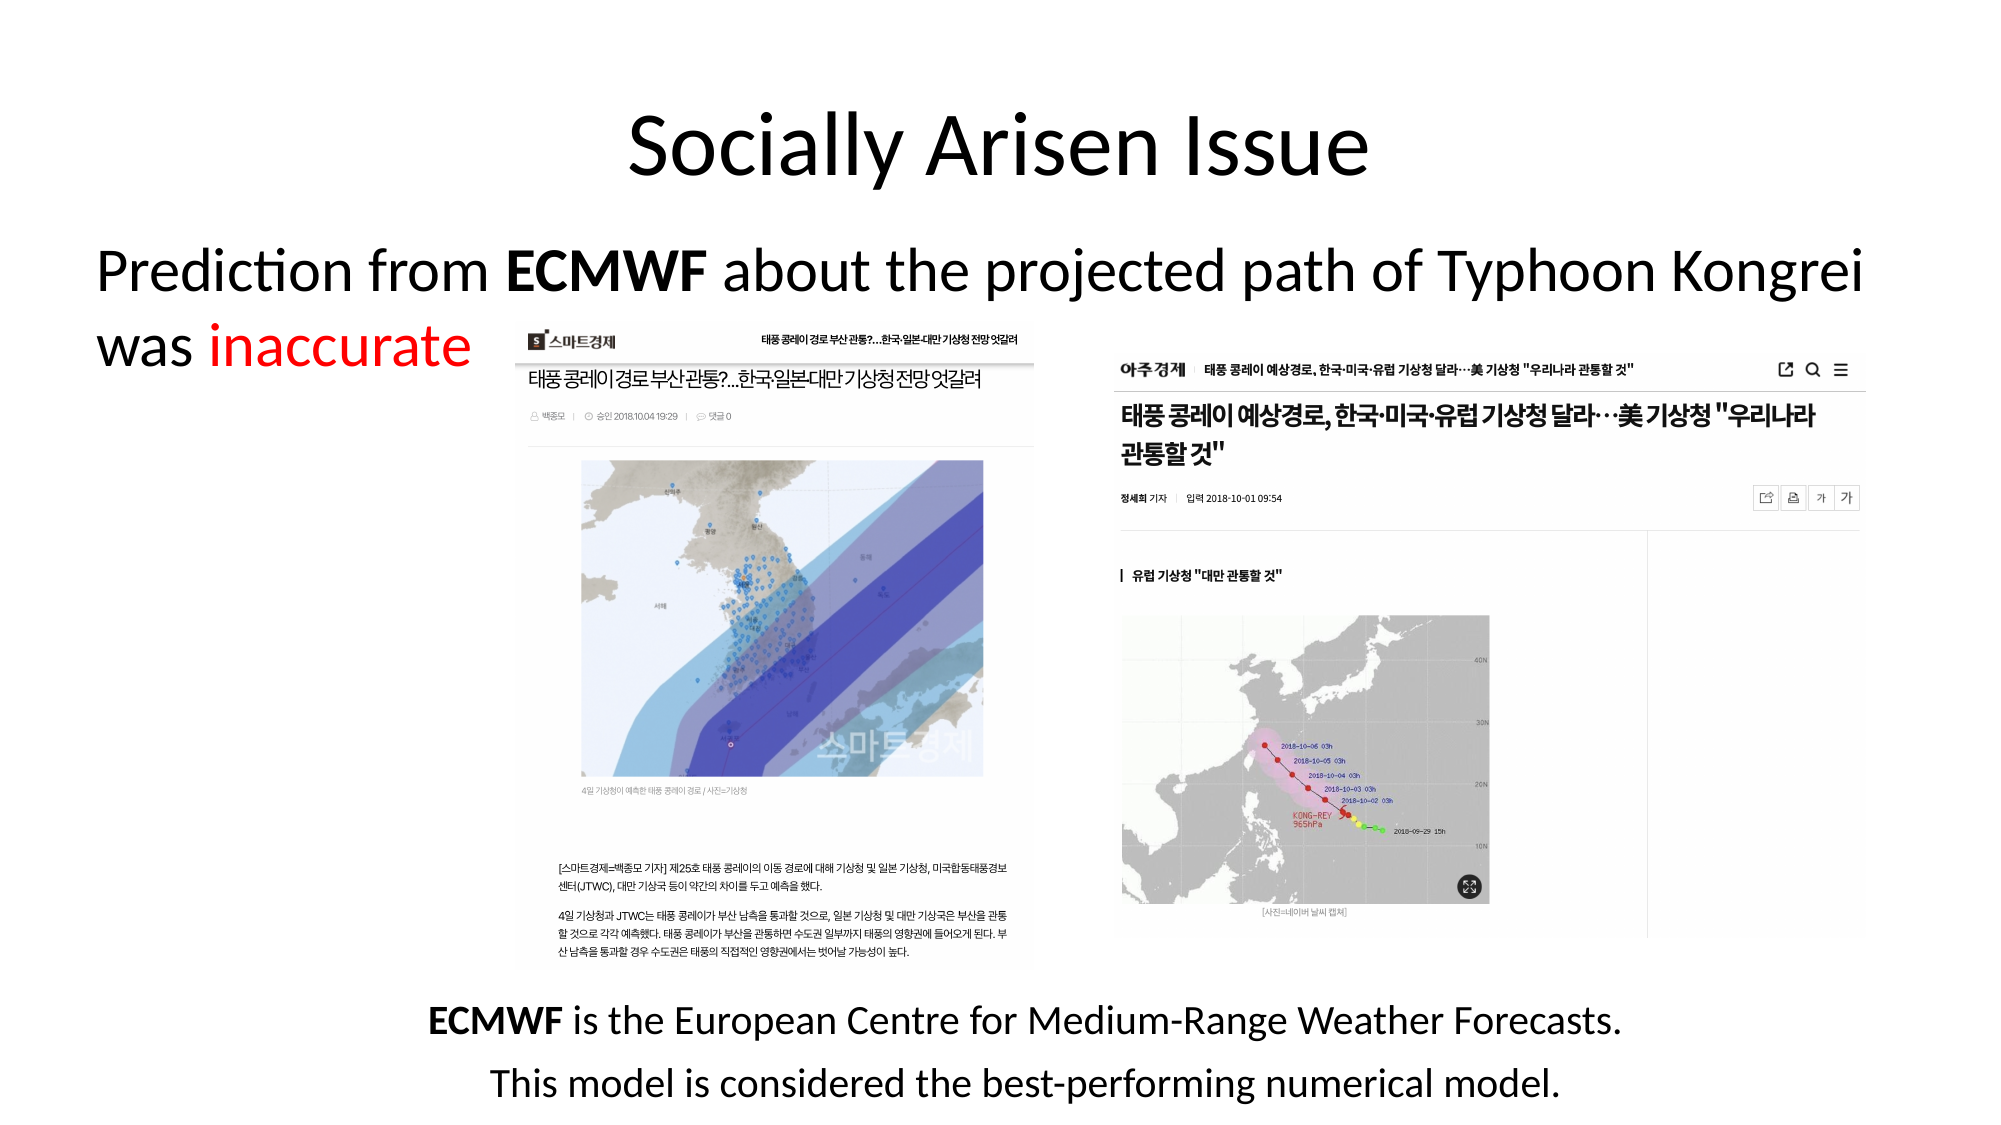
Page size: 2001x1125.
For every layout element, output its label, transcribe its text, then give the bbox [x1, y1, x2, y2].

title Socially Arisen Issue [324, 45, 1675, 221]
picture [514, 321, 1034, 970]
text_box ECMWF is the European Centre for Medium-Range Weather Forecasts. This model is considered the best-performing numerical model. [101, 985, 1950, 1125]
picture [1113, 353, 1879, 939]
list Prediction from ECMWF about the projected path of Typhoon Kongrei was inaccurate [80, 221, 1929, 407]
